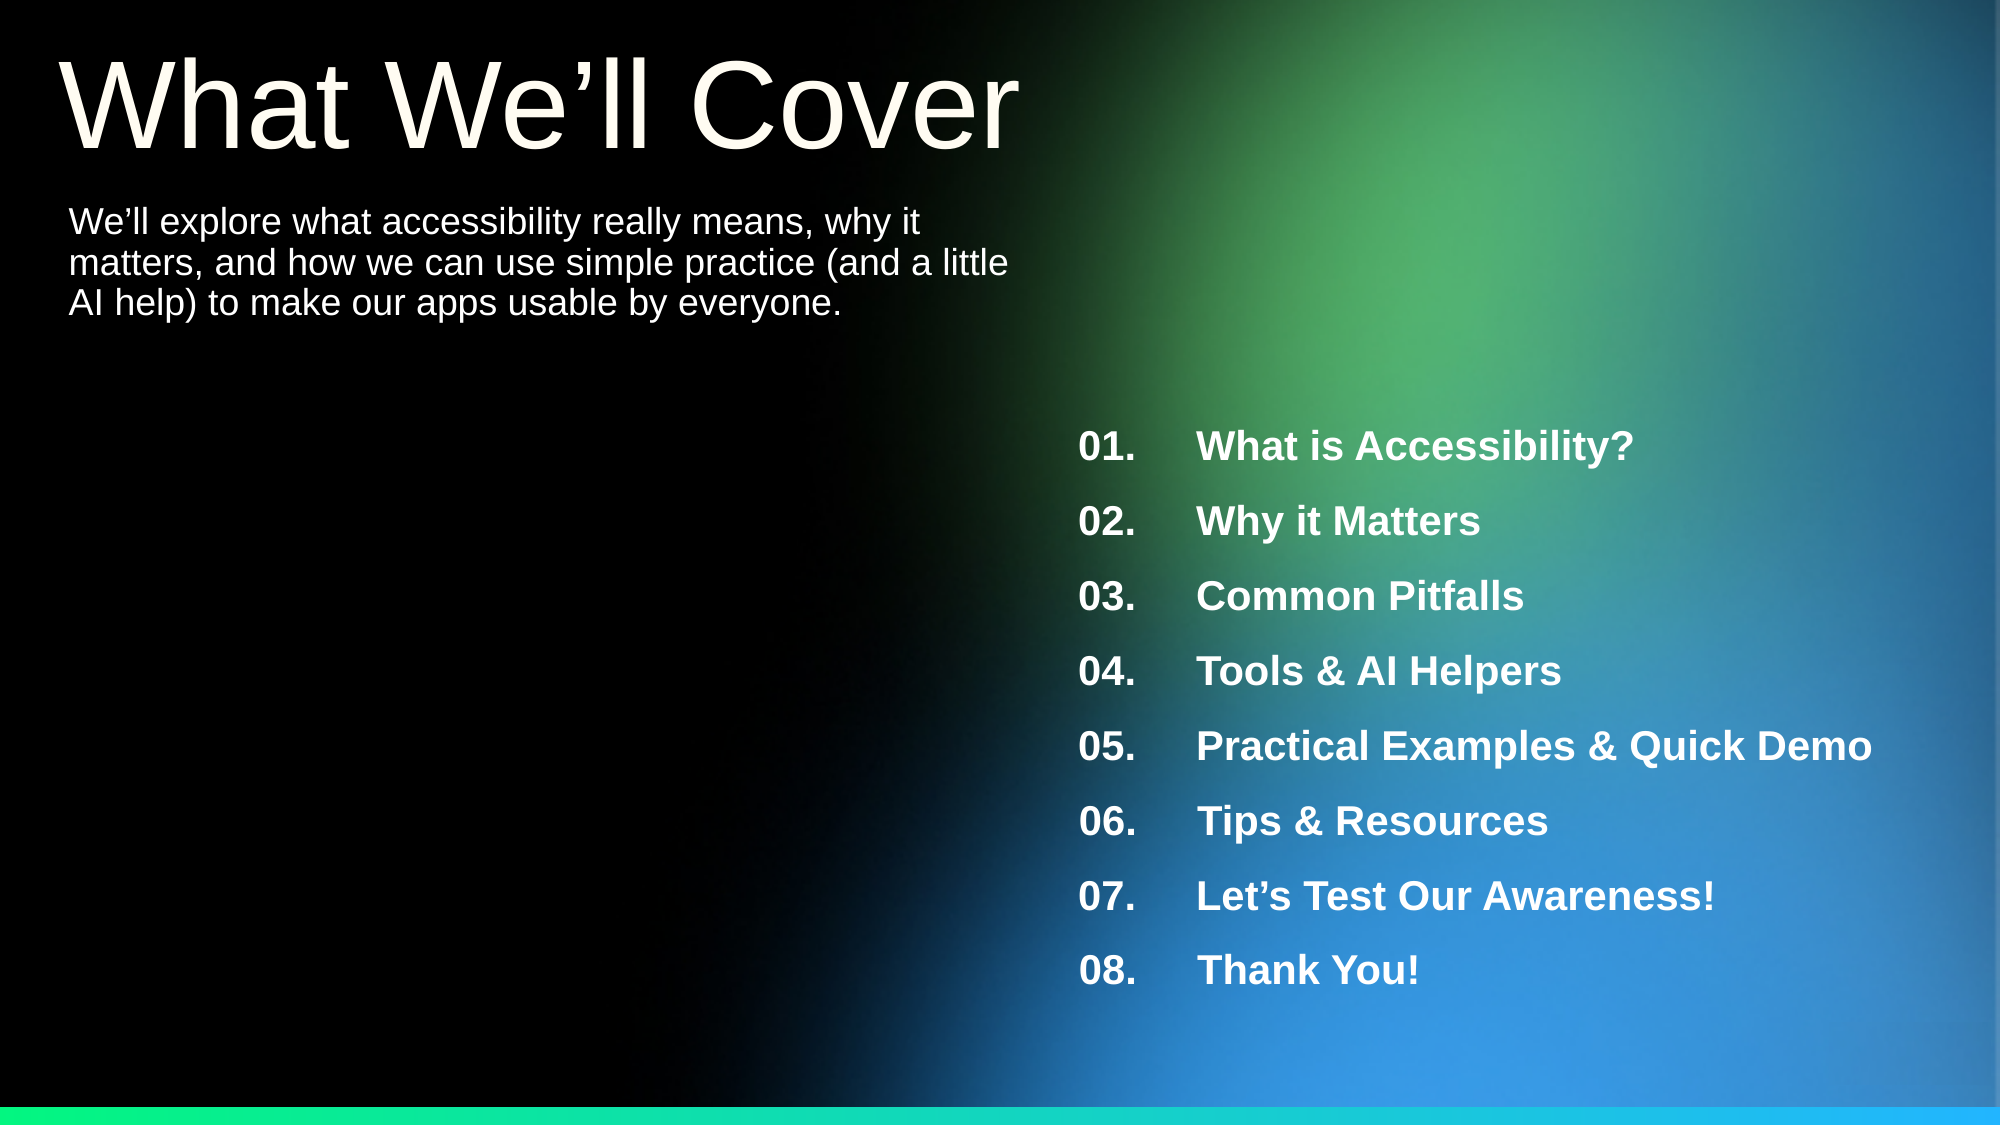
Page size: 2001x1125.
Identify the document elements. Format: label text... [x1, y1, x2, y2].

list 02. [1066, 775, 1161, 850]
title What We’ll Cover [41, 34, 1083, 180]
text_box Let’s Test Our Awareness! [1184, 856, 1866, 931]
list 01. [1066, 706, 1161, 775]
picture [0, 0, 2000, 1108]
list Practical Examples & Quick Demo [1184, 850, 1920, 1075]
text_box 06. [1067, 781, 1162, 856]
list What is Accessibility? [1184, 113, 1866, 775]
list 01. [1066, 113, 1161, 631]
list Tools & AI Helpers [1184, 631, 1857, 706]
list We’ll explore what accessibility really means, why it matters, and how we can use simple practice (and a little AI help) to make our apps usable by everyone. [54, 190, 1056, 383]
list Why it Matters [1184, 188, 1920, 850]
text_box 08. [1067, 931, 1162, 1005]
text_box 04. [1066, 631, 1161, 706]
text_box 07. [1066, 856, 1161, 931]
list 05. [1066, 931, 1161, 1075]
text_box Thank You! [1185, 931, 1867, 1005]
text_box Tips & Resources [1185, 781, 1867, 856]
